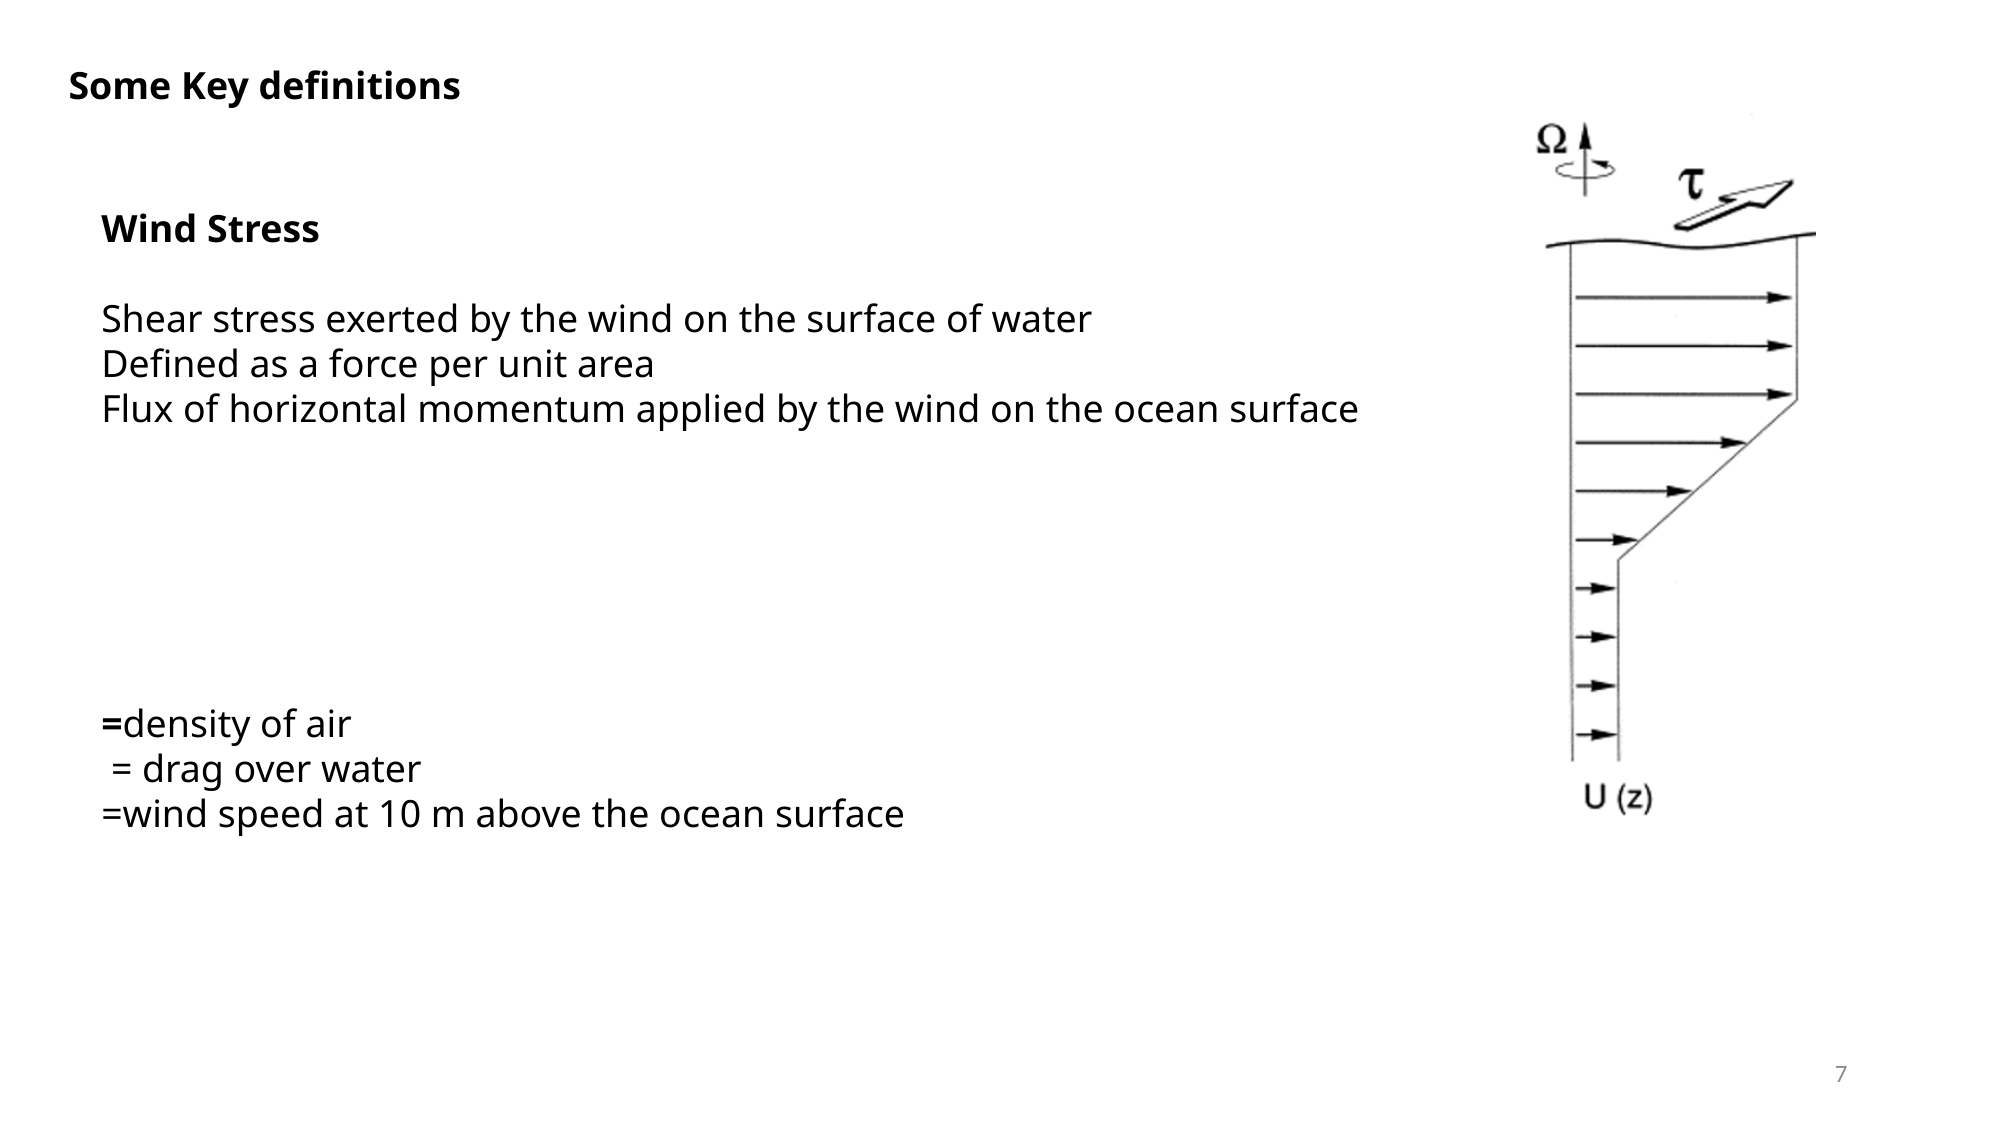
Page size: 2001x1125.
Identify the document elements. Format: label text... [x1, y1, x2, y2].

slide_number 7 [1412, 1042, 1863, 1103]
picture [1528, 54, 1816, 862]
text_box Some Key definitions [53, 54, 1528, 114]
